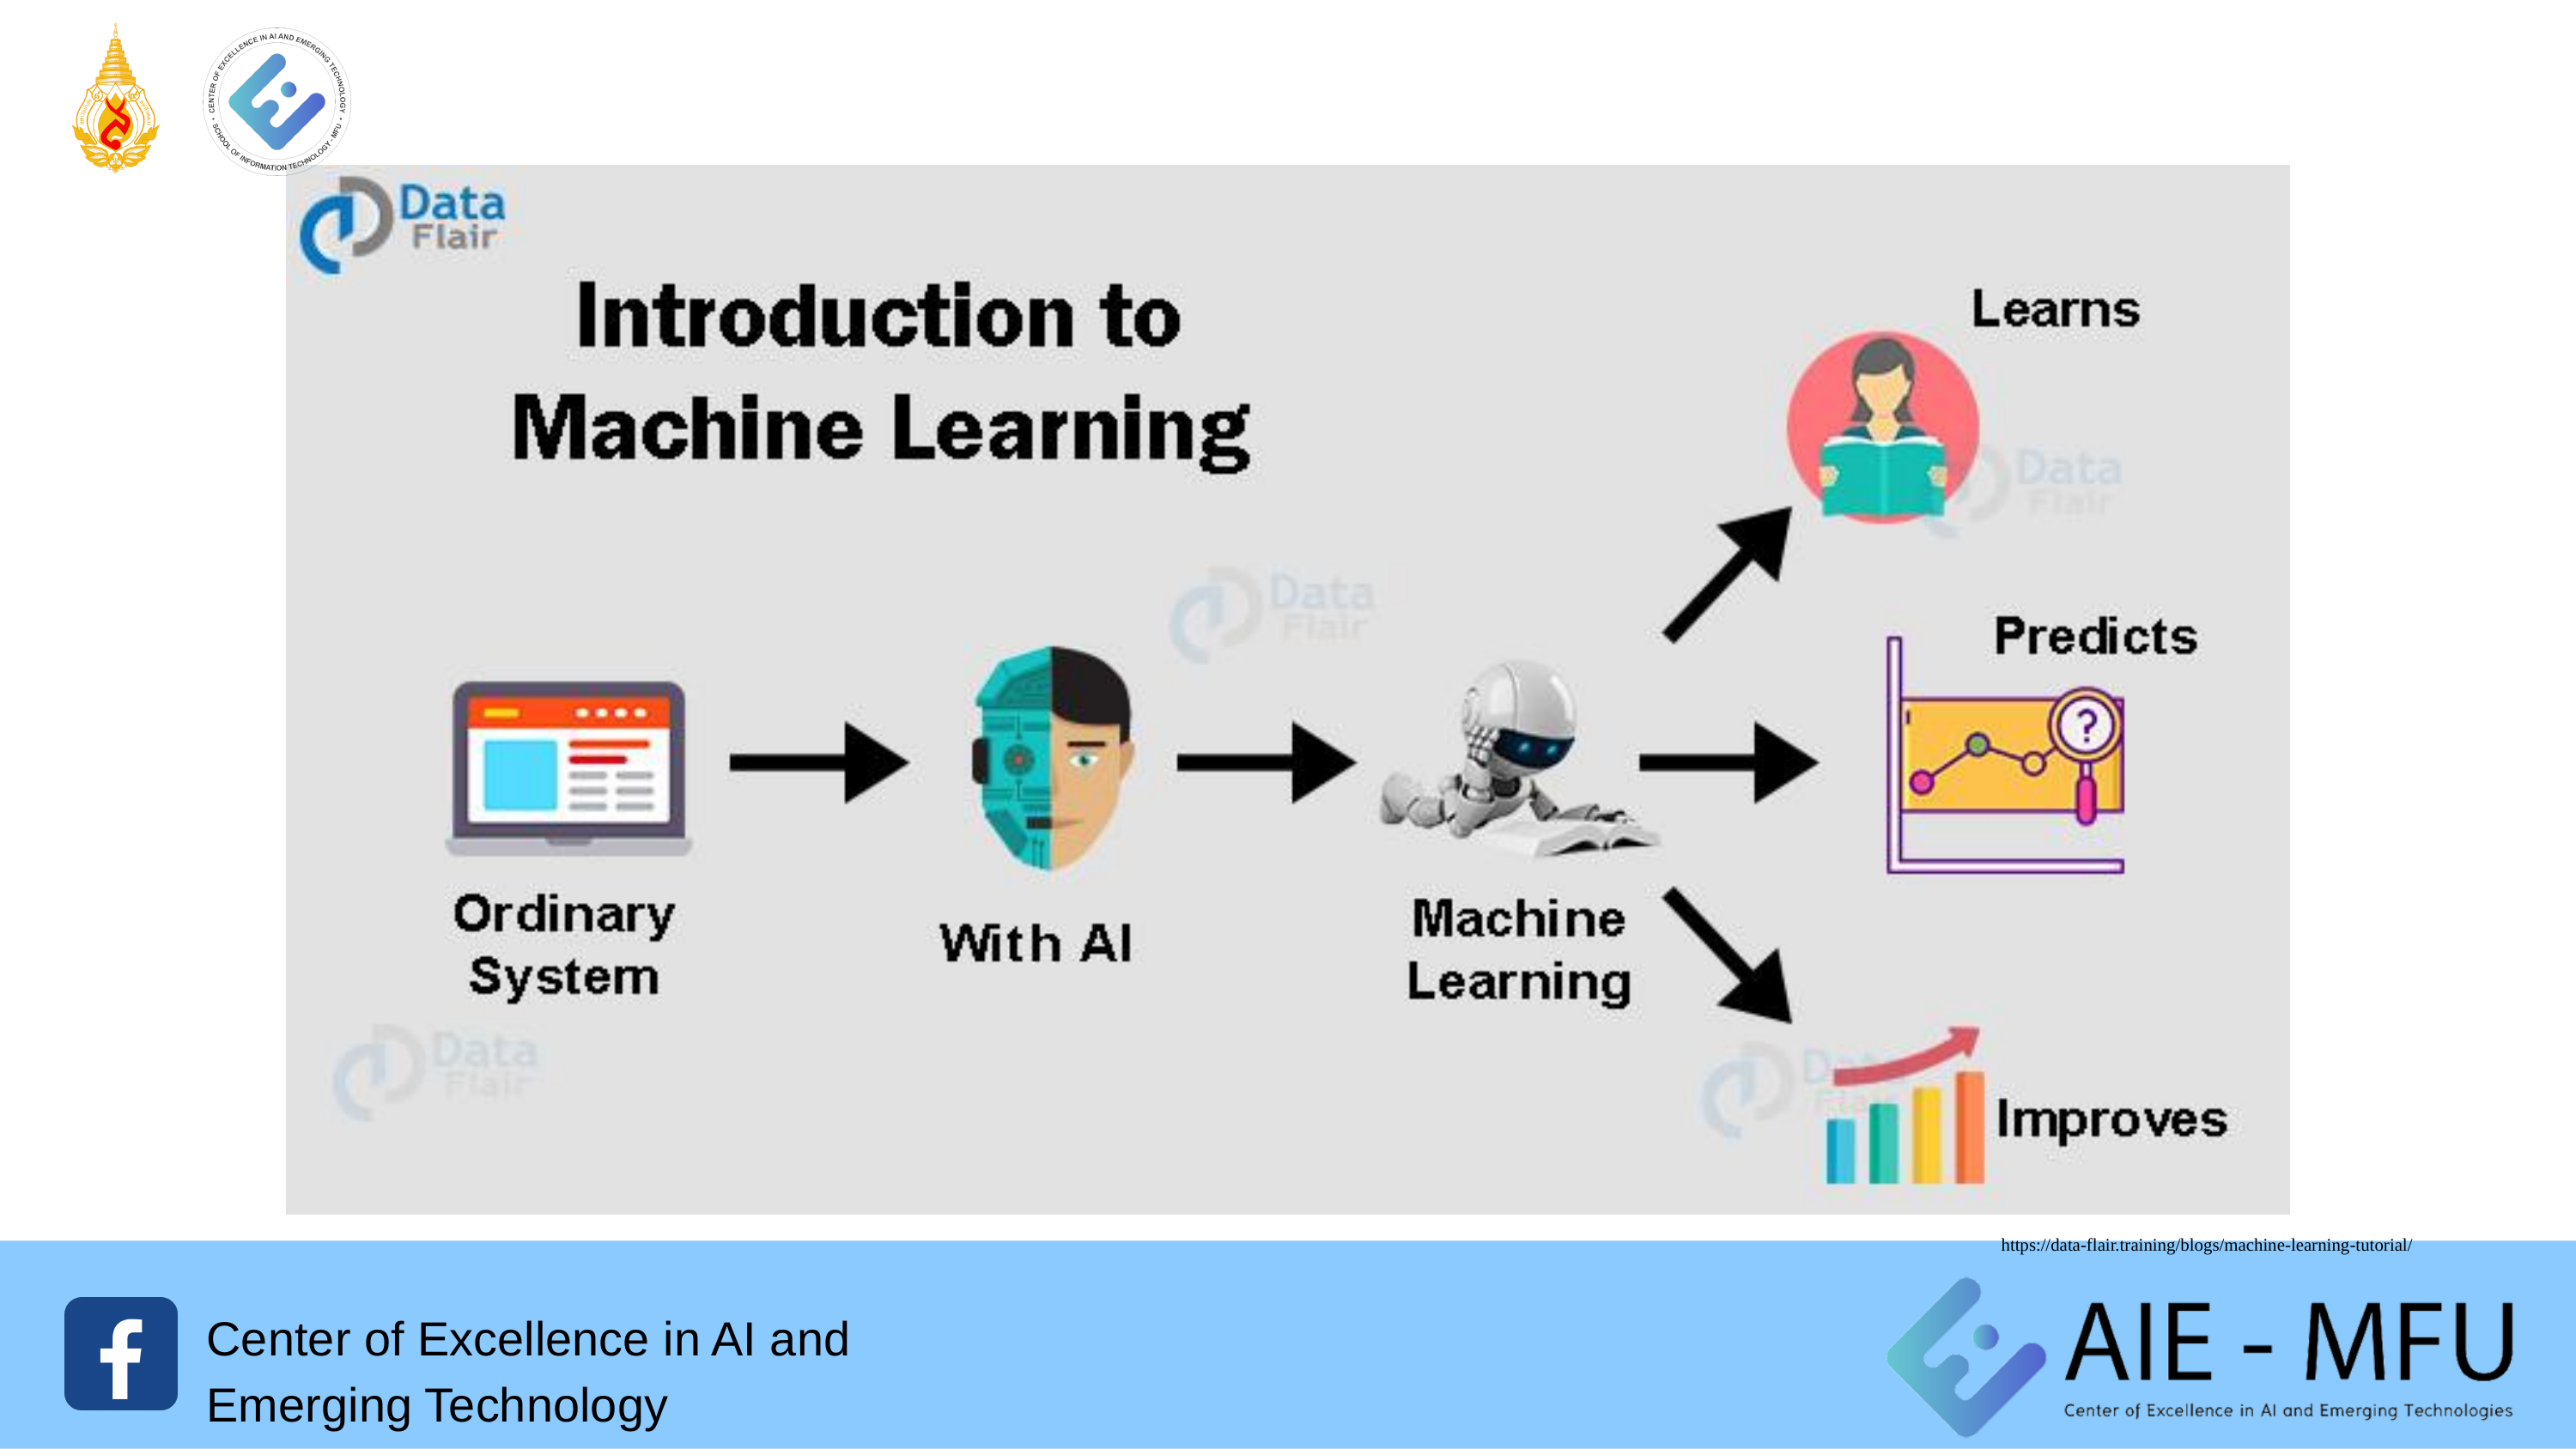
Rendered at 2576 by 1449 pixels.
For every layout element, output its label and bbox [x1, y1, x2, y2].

text_box [0, 1224, 2576, 1449]
text_box [39, 20, 351, 176]
picture [286, 165, 2290, 1216]
